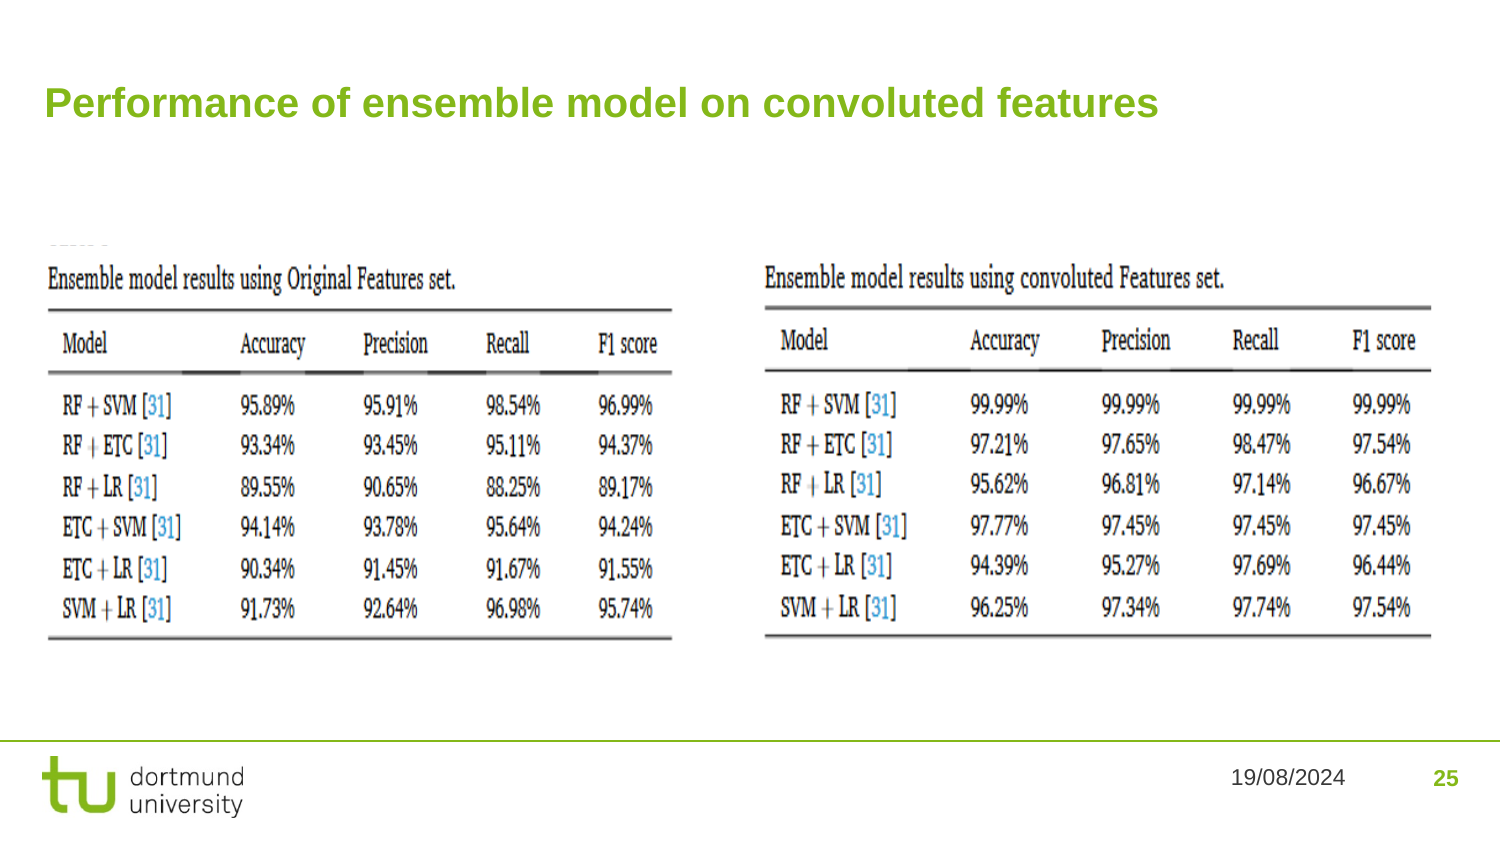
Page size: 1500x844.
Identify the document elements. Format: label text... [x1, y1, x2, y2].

slide_number ‹#› [1395, 760, 1459, 795]
text_box 19/08/2024 [1142, 747, 1361, 807]
picture [749, 249, 1452, 697]
picture [42, 756, 243, 818]
picture [31, 188, 684, 656]
list Performance of ensemble model on convoluted features [44, 76, 1459, 149]
